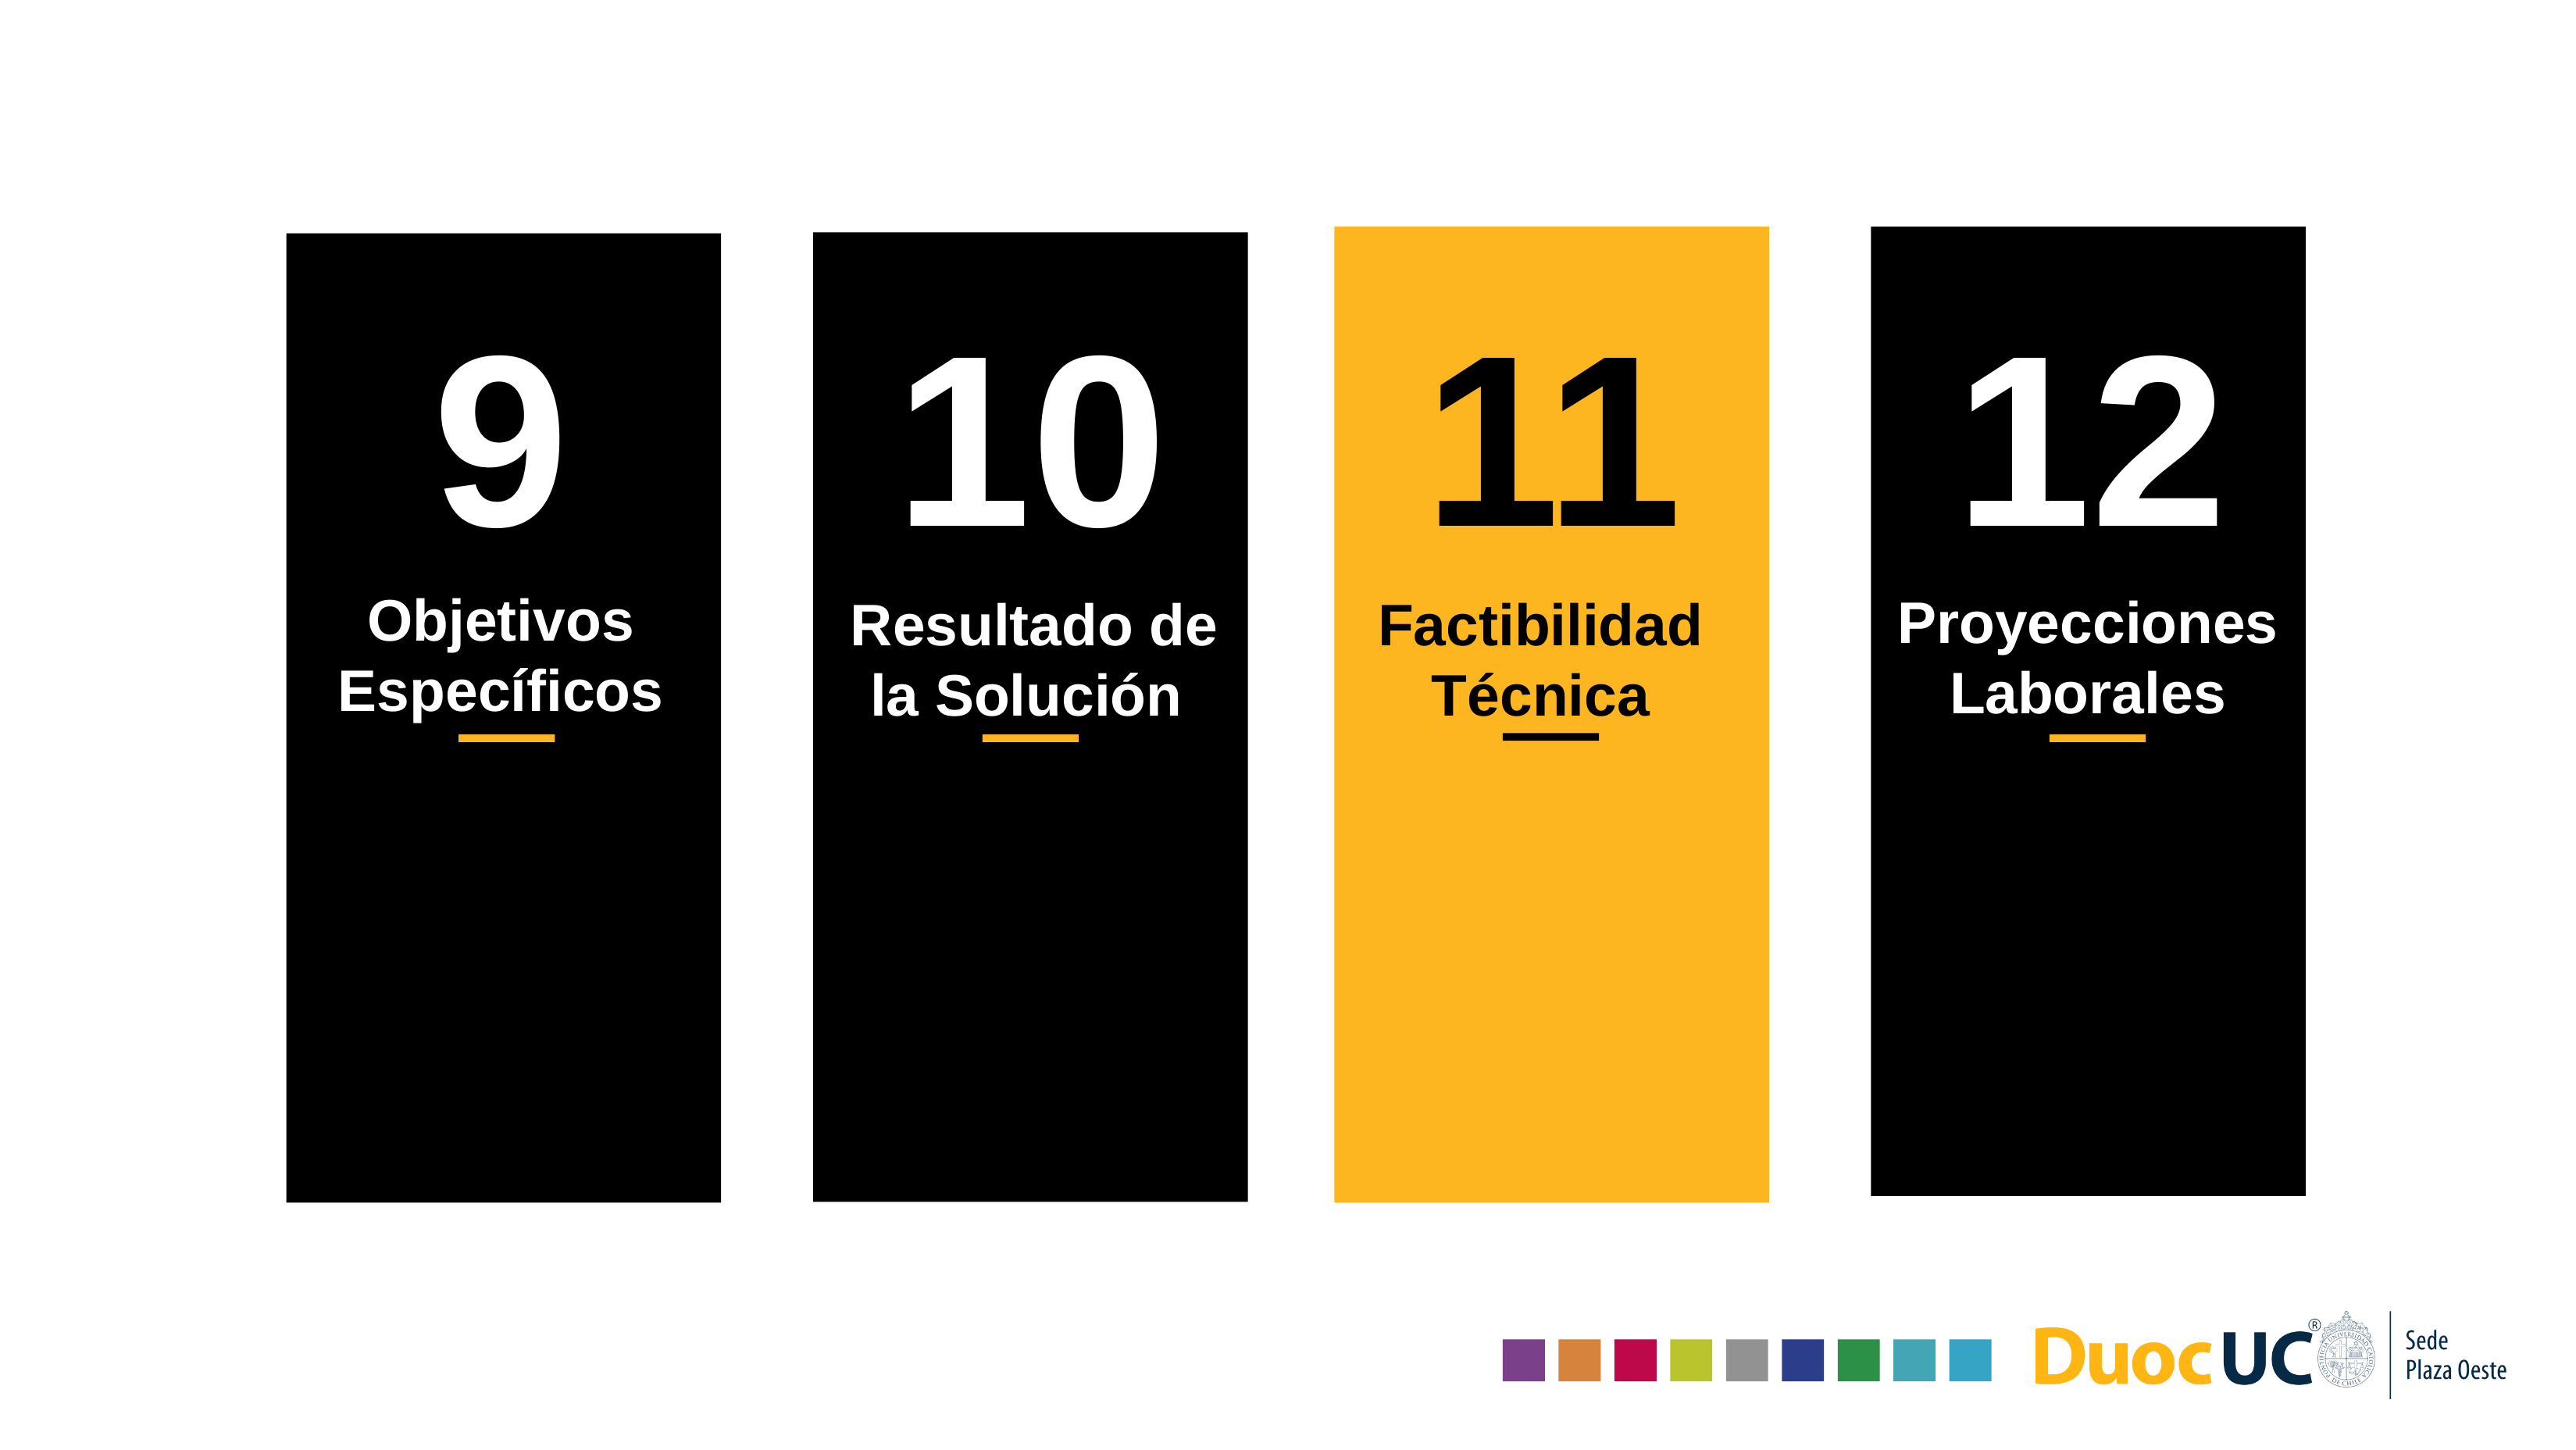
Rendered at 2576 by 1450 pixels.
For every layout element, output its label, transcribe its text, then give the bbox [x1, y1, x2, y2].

picture [2031, 1310, 2512, 1400]
list 11 [1363, 281, 1743, 578]
list Factibilidad Técnica [1348, 587, 1734, 729]
list Objetivos Específicos [308, 582, 694, 725]
list 12 [1902, 281, 2281, 578]
list 10 [841, 281, 1221, 578]
list Resultado de la Solución [841, 587, 1227, 729]
list 9 [311, 281, 690, 578]
list Proyecciones Laborales [1895, 584, 2281, 727]
